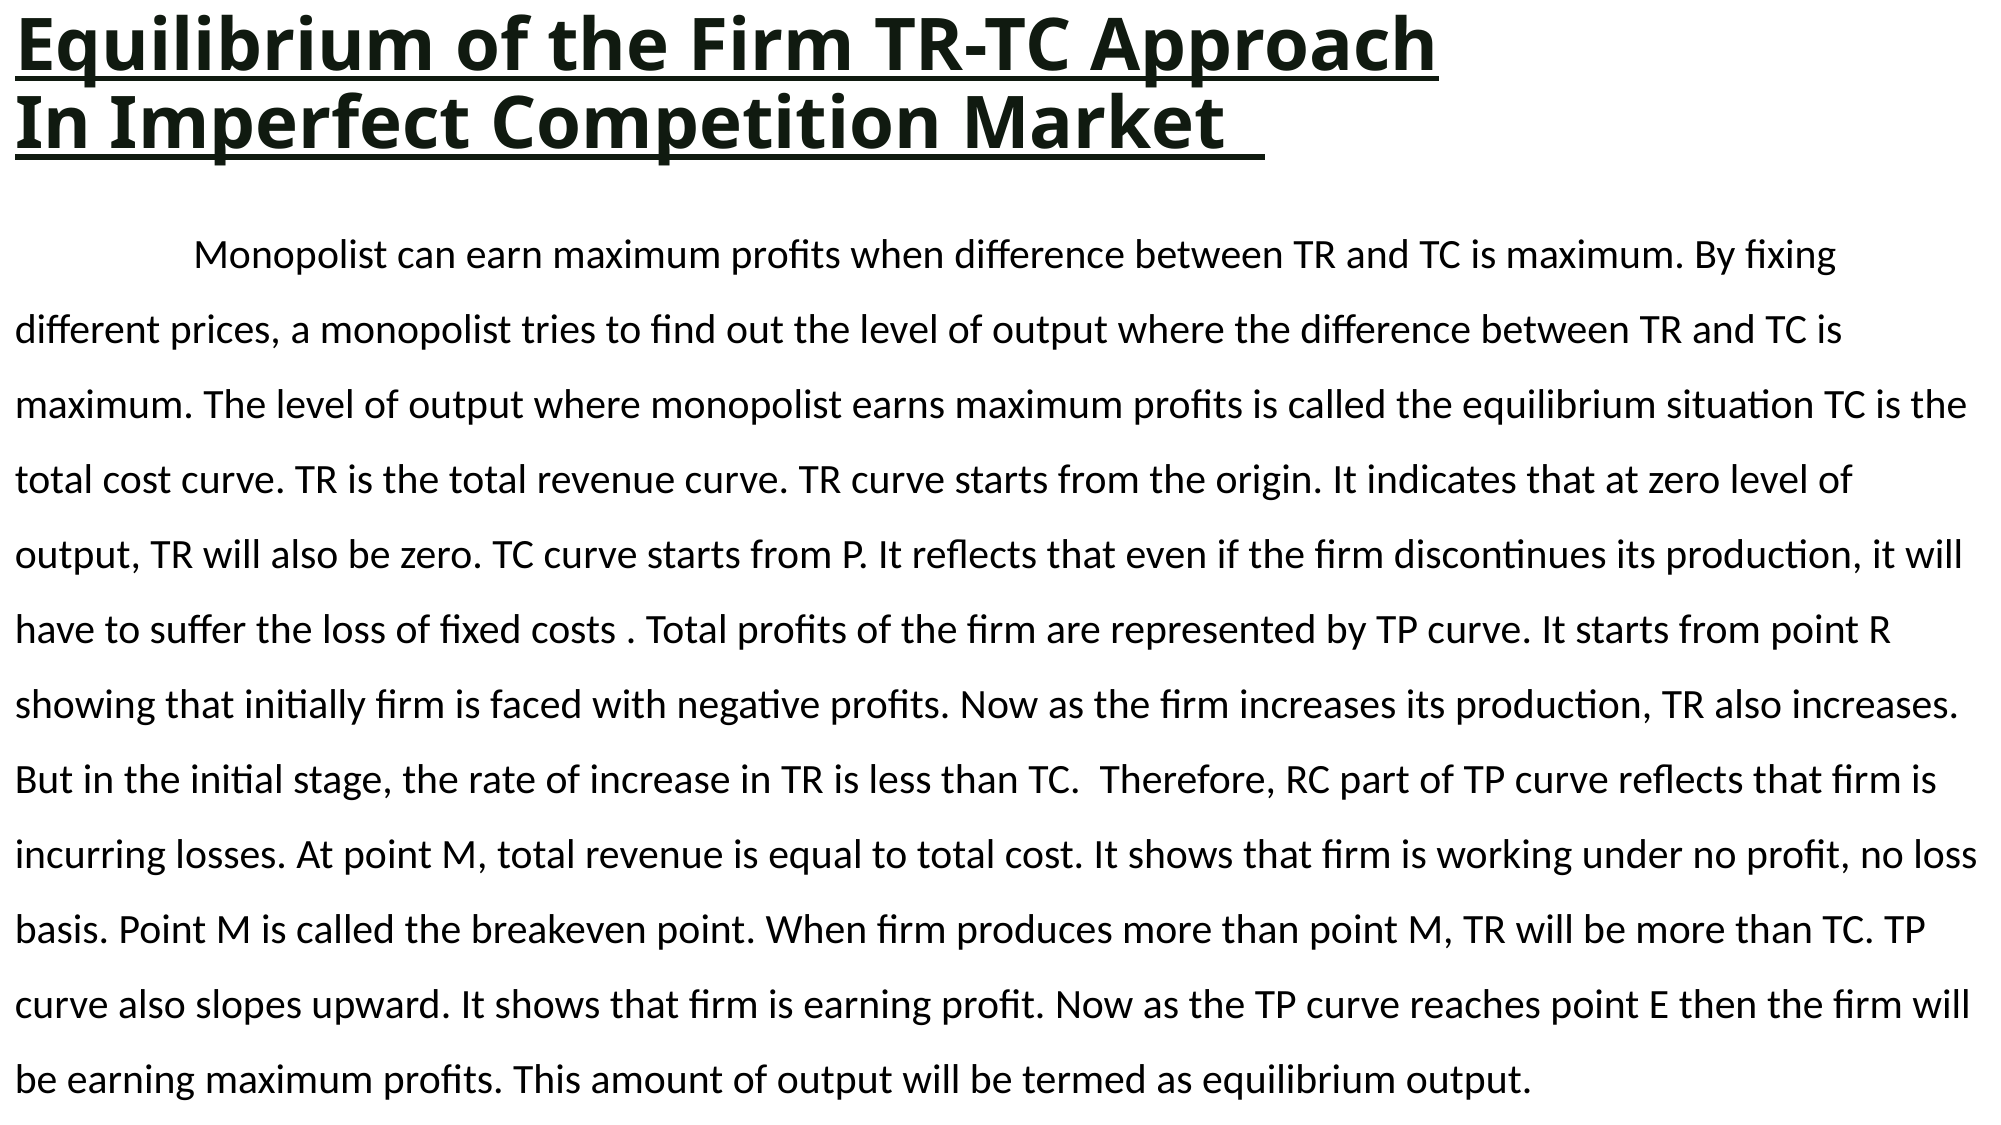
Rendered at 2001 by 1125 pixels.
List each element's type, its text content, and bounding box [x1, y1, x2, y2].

title Equilibrium of the Firm TR-TC Approach In Imperfect Competition Market [0, 0, 1919, 194]
text_box Monopolist can earn maximum profits when difference between TR and TC is maximum. By fixing different prices, a monopolist tries to find out the level of output where the difference between TR and TC is maximum. The level of output where monopolist earns maximum profits is called the equilibrium situation TC is the total cost curve. TR is the total revenue curve. TR curve starts from the origin. It indicates that at zero level of output, TR will also be zero. TC curve starts from P. It reflects that even if the firm discontinues its production, it will have to suffer the loss of fixed costs . Total profits of the firm are represented by TP curve. It starts from point R showing that initially firm is faced with negative profits. Now as the firm increases its production, TR also increases. But in the initial stage, the rate of increase in TR is less than TC. Therefore, RC part of TP curve reflects that firm is incurring losses. At point M, total revenue is equal to total cost. It shows that firm is working under no profit, no loss basis. Point M is called the breakeven point. When firm produces more than point M, TR will be more than TC. TP curve also slopes upward. It shows that firm is earning profit. Now as the TP curve reaches point E then the firm will be earning maximum profits. This amount of output will be termed as equilibrium output. [0, 194, 2000, 1125]
